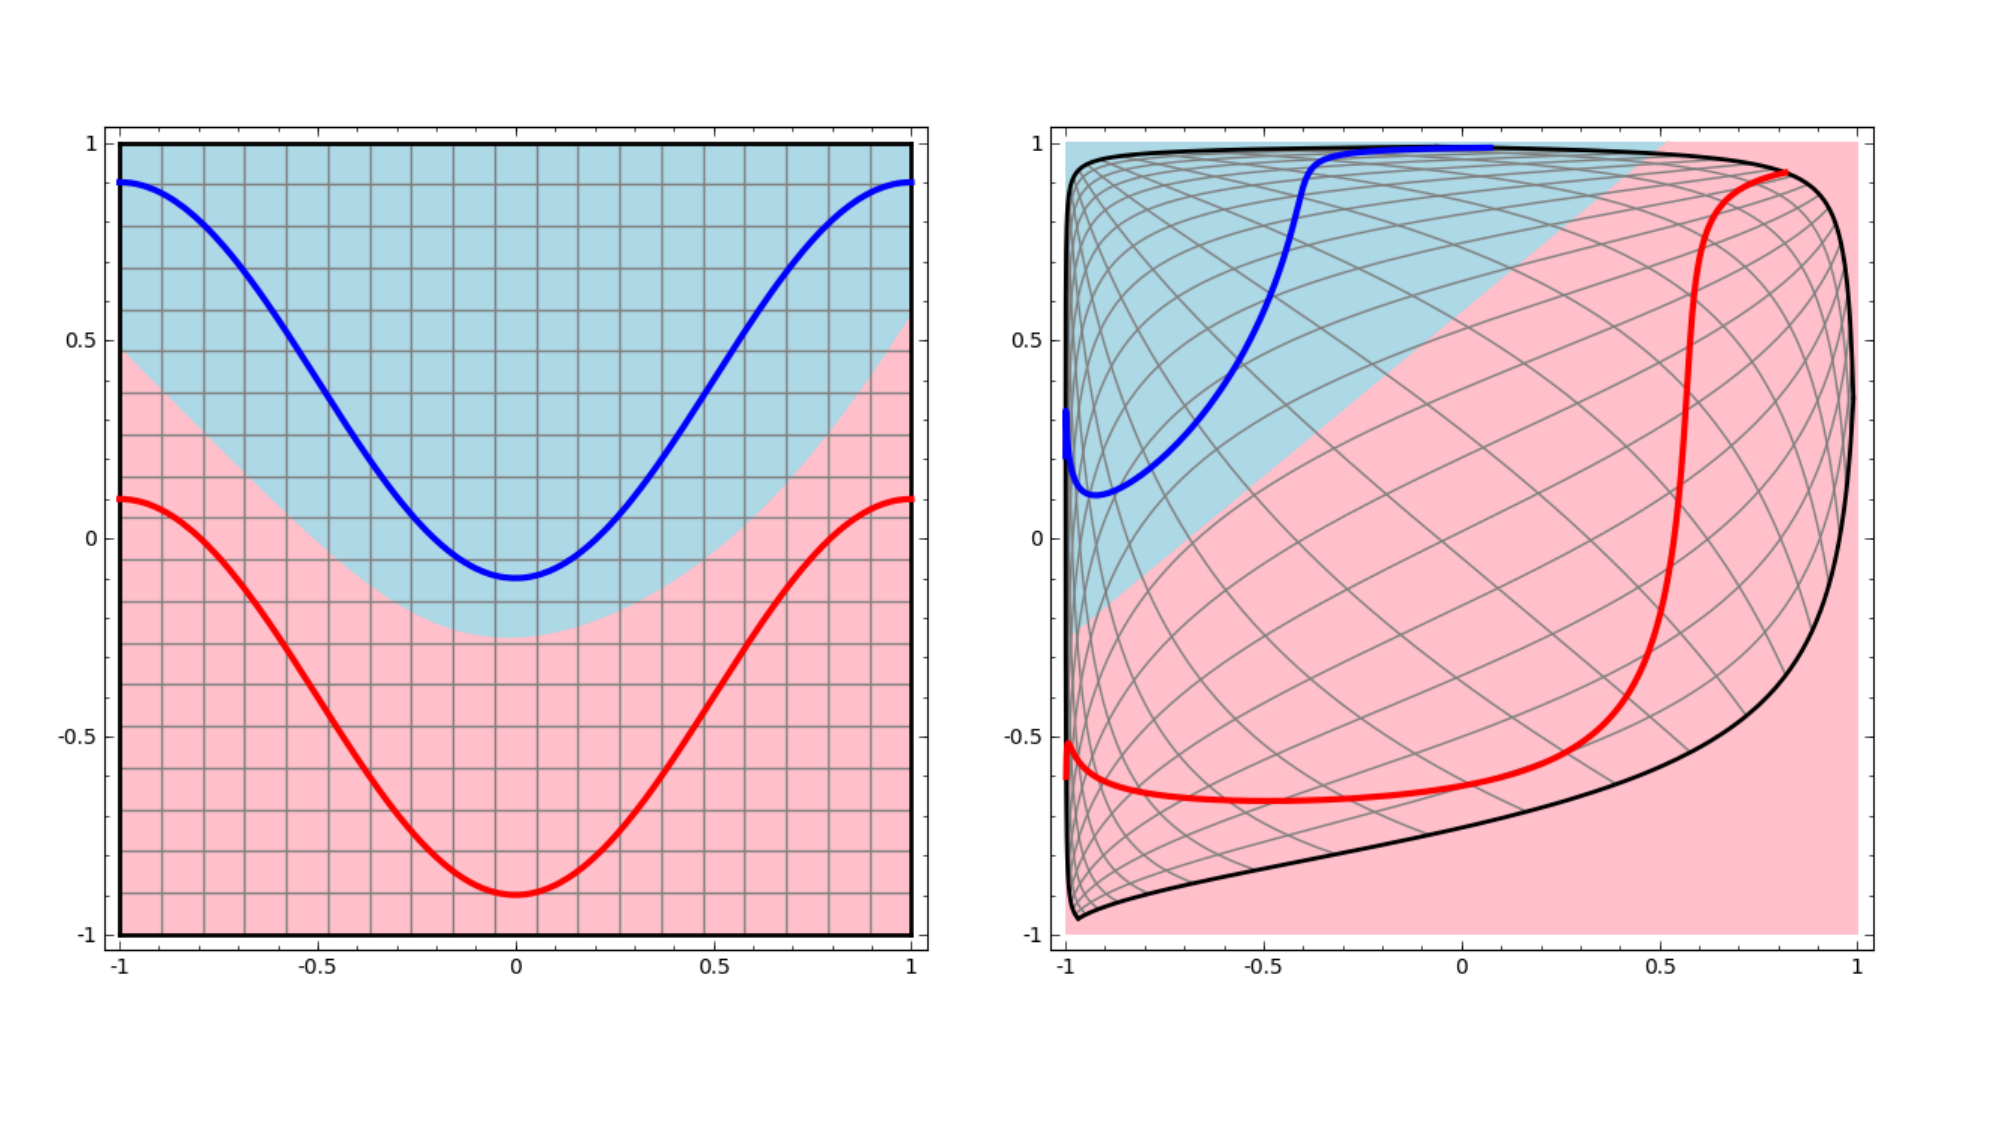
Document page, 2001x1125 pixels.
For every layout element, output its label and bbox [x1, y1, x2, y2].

picture [43, 112, 942, 990]
picture [989, 112, 1888, 990]
